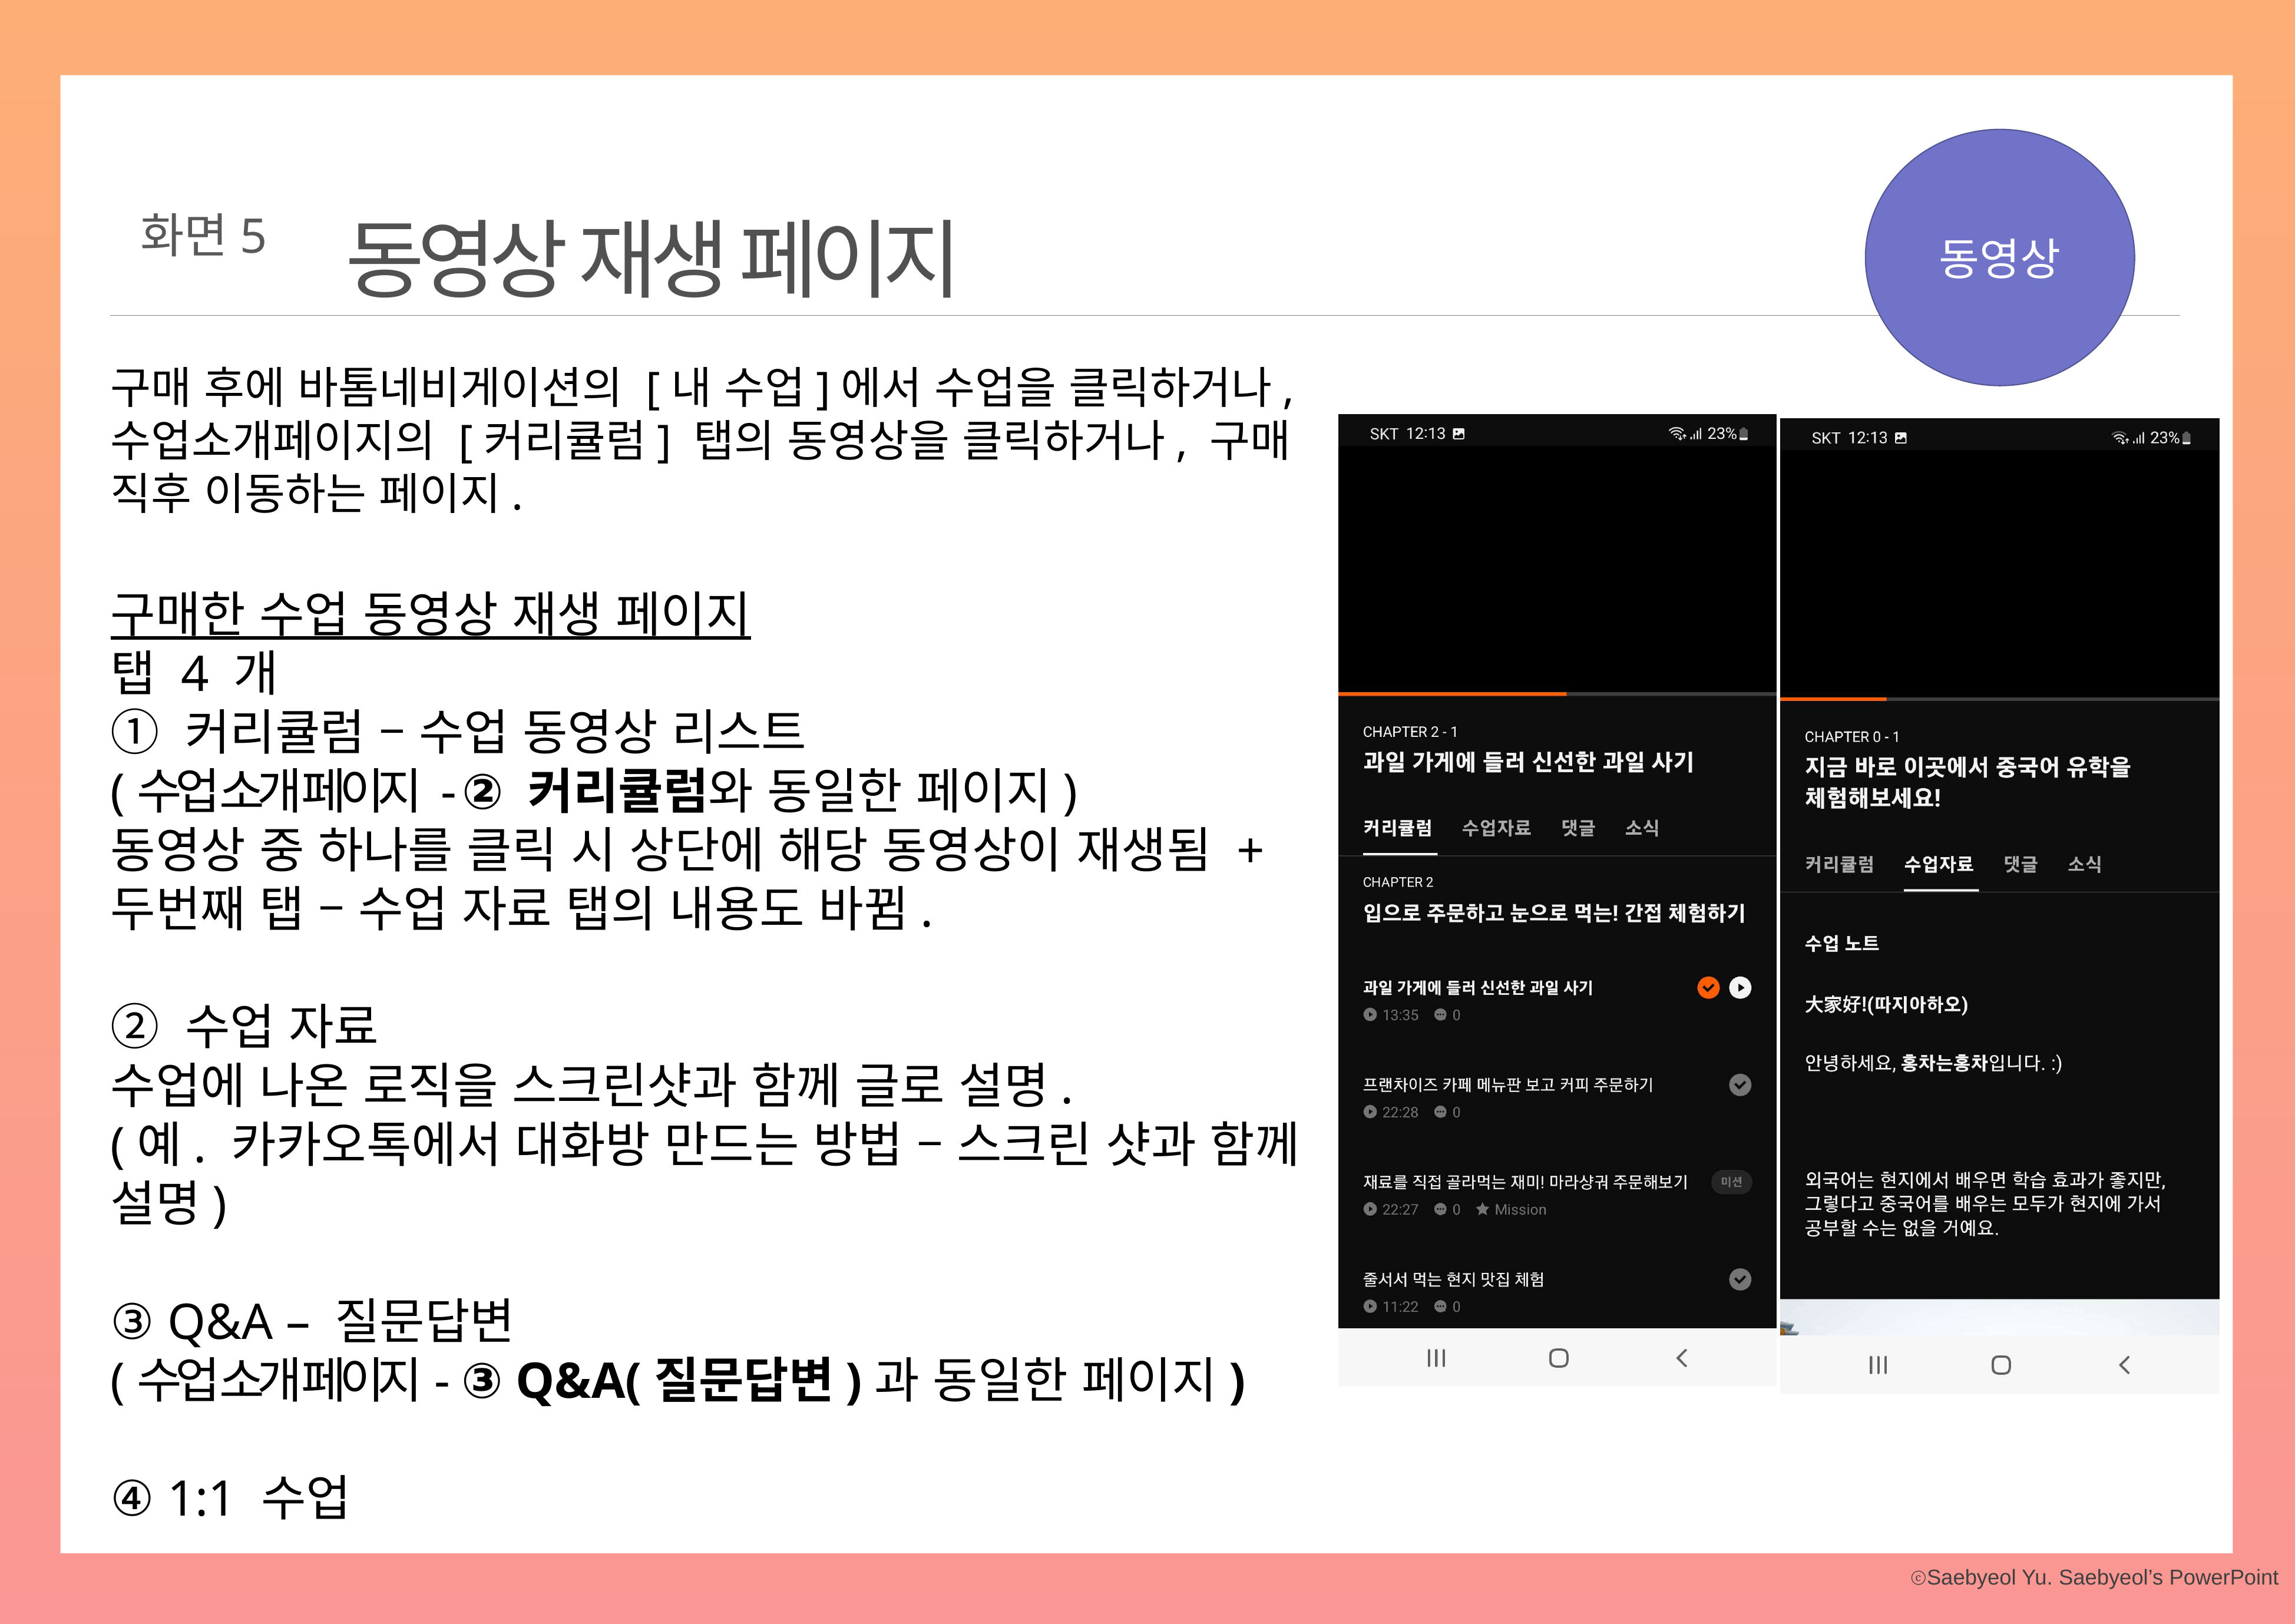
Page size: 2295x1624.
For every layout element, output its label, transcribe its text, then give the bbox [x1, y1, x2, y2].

picture [1338, 414, 1777, 1387]
picture [1780, 418, 2220, 1394]
text_box 화면5 [131, 201, 276, 267]
text_box 구매 후에 바톰네비게이션의 [내 수업]에서 수업을 클릭하거나, 수업소개페이지의 [커리큘럼] 탭의 동영상을 클릭하거나, 구매 직후 이동하는 페이지. 구매한 수업 동영상 재생 페이지 탭 4 개 ① 커리큘럼 – 수업 동영상 리스트 (수업 소개 페이지 - ② 커리큘럼와 동일한 페이지) 동영상 중 하나를 클릭 시 상단에 해당 동영상이 재생됨 + 두번째 탭 – 수업 자료 탭의 내용도 바뀜. ② 수업 자료 수업에 나온 로직을 스크린샷과 함께 글로 설명. (예. 카카오톡에서 대화방 만드는 방법 – 스크린 샷과 함께 설명) ③ Q&A – 질문답변 (수업 소개 페이지- ③ Q&A(질문답변)과 동일한 페이지) ④ 1:1 수업 검색/내강의/계정 – 계정에서 환불 신청 환불? [101, 355, 1354, 1624]
text_box 동영상 재생 페이지 [336, 201, 971, 313]
text_box 동영상 [1864, 128, 2135, 386]
